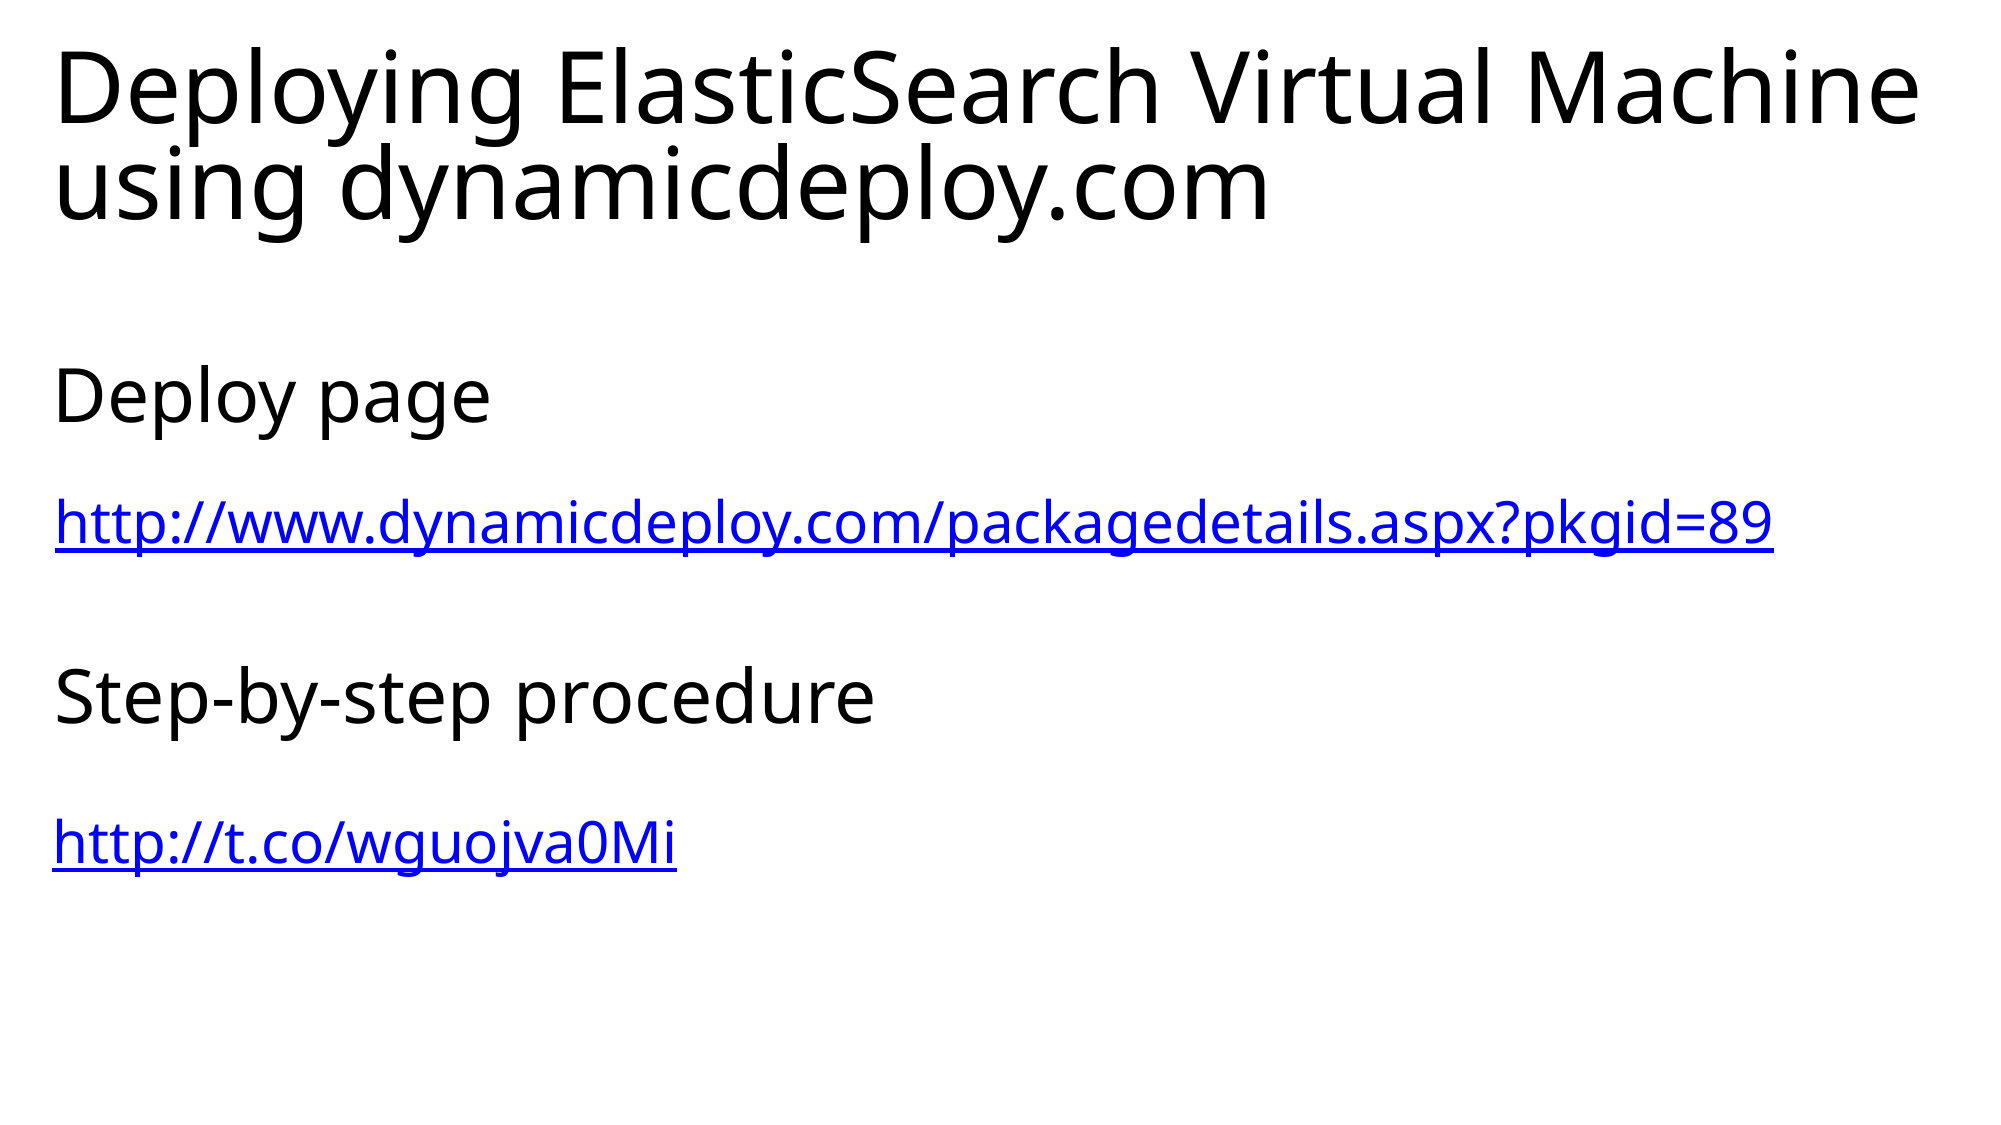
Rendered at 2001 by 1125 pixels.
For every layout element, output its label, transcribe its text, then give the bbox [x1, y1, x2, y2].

text_box Deploy page [37, 357, 907, 479]
text_box http://www.dynamicdeploy.com/packagedetails.aspx?pkgid=89 [39, 478, 1844, 573]
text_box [37, 658, 1950, 884]
title Deploying ElasticSearch Virtual Machine using dynamicdeploy.com [37, 39, 2000, 279]
